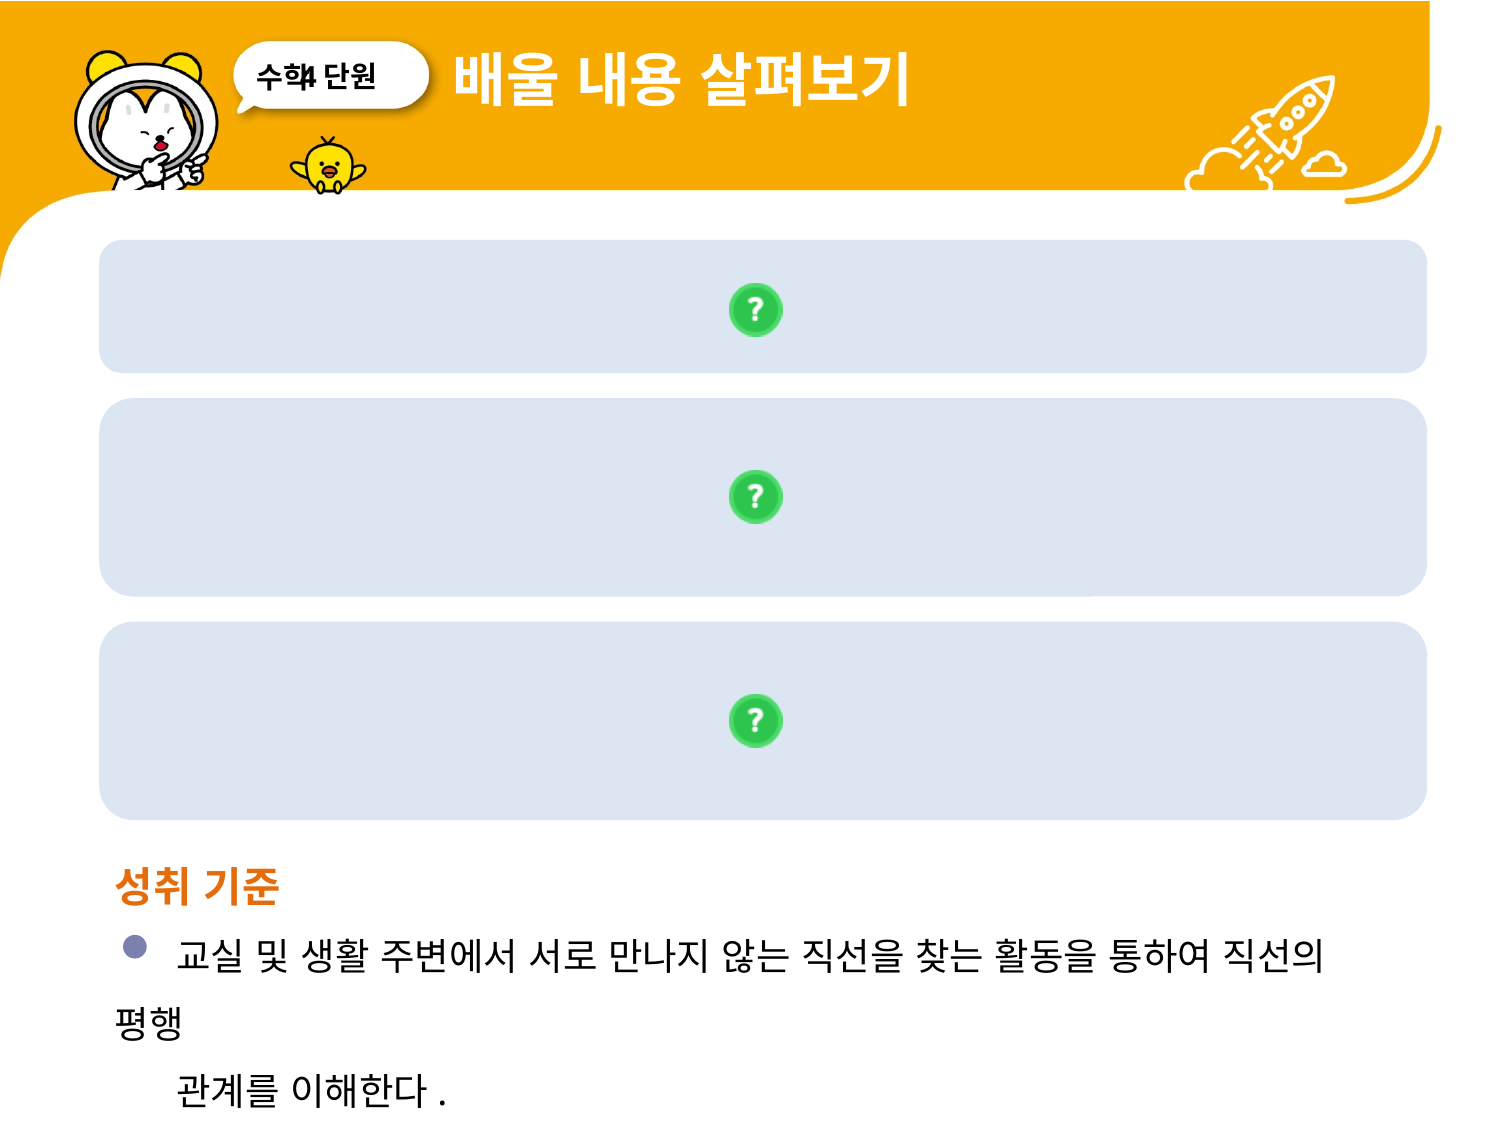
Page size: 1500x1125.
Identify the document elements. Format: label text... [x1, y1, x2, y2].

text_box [100, 240, 1427, 373]
text_box 평행과 평행선의 의미를 알 수 있습니다. [161, 227, 1455, 347]
text_box 성취 기준 교실 및 생활 주변에서 서로 만나지 않는 직선을 찾는 활동을 통하여 직선의 평행 관계를 이해한다. [99, 852, 1413, 1055]
text_box [123, 934, 147, 959]
list 배울 내용 살펴보기 [438, 39, 1204, 126]
list 4단원 [283, 54, 445, 105]
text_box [100, 399, 1427, 596]
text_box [100, 622, 1427, 820]
picture [0, 1, 1500, 1124]
text_box 한 점을 지나고 주어진 직선과 평행한 직선을 그을 수 있습니다. [161, 605, 1432, 830]
text_box 삼각자를 사용하여 평행선을 긋는 방법을 알 수 있습니다. [161, 375, 1432, 600]
